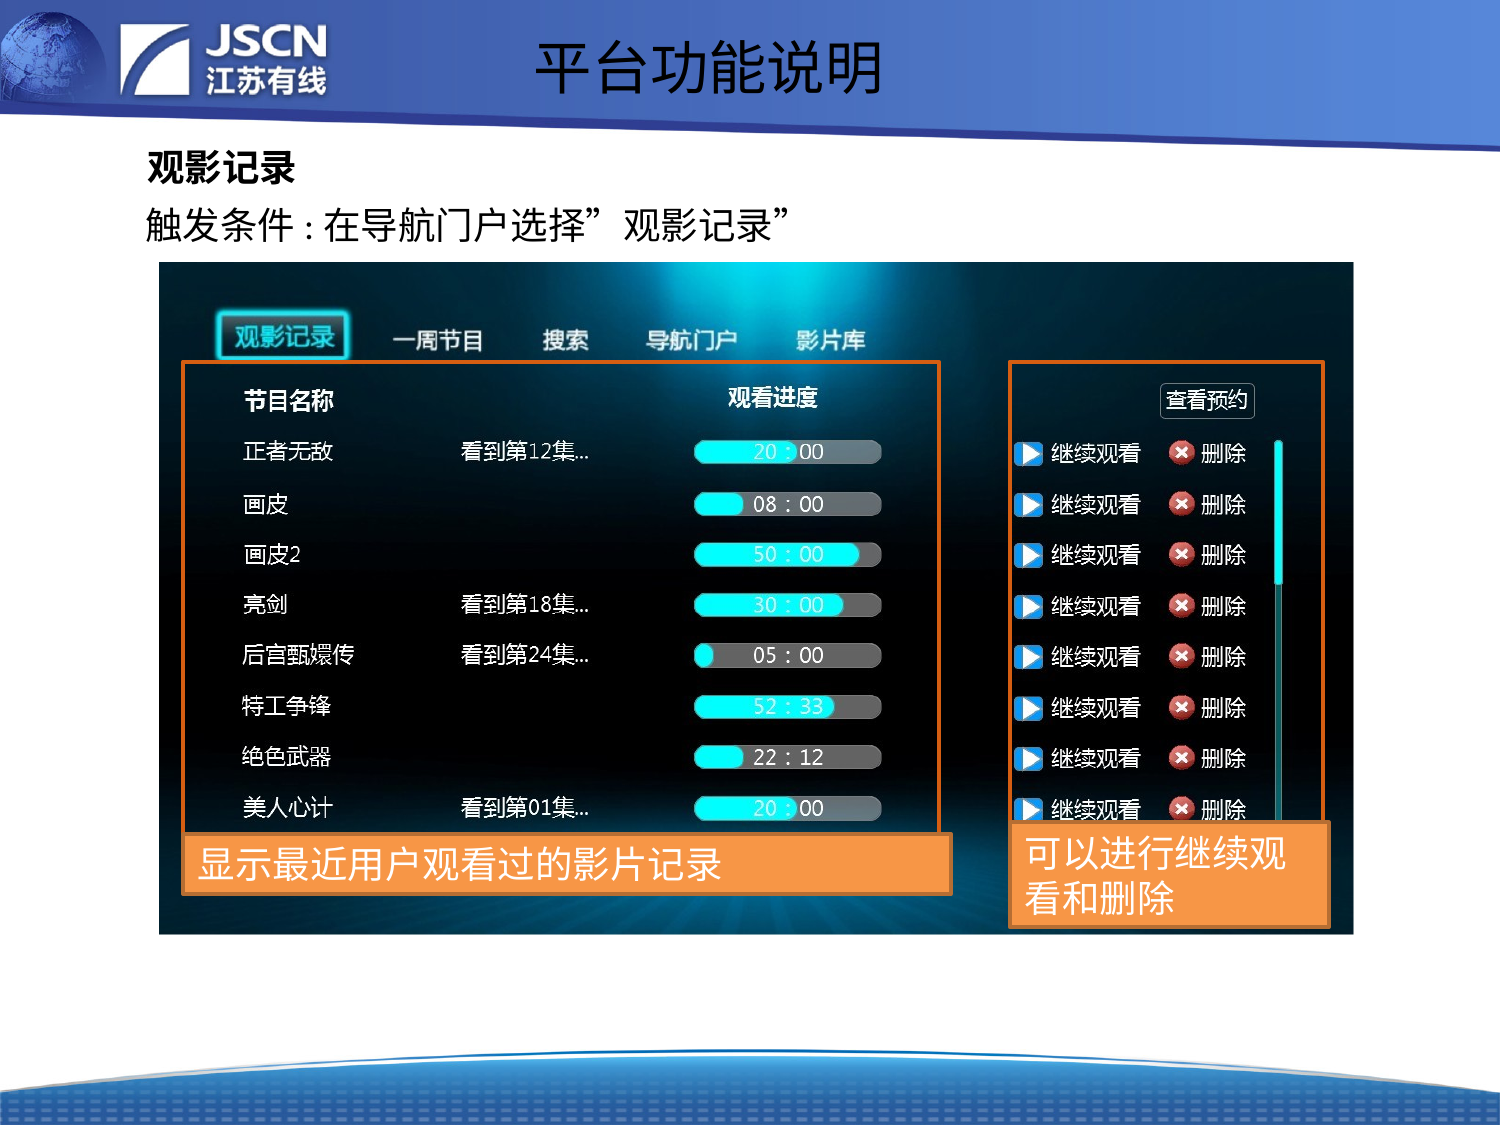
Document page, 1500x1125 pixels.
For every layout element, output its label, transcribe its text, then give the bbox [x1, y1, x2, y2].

text_box 观影记录 [132, 136, 444, 195]
title 平台功能说明 [253, 0, 1164, 138]
text_box 触发条件:在导航门户选择”观影记录” [130, 195, 1483, 255]
picture [0, 0, 1500, 1125]
